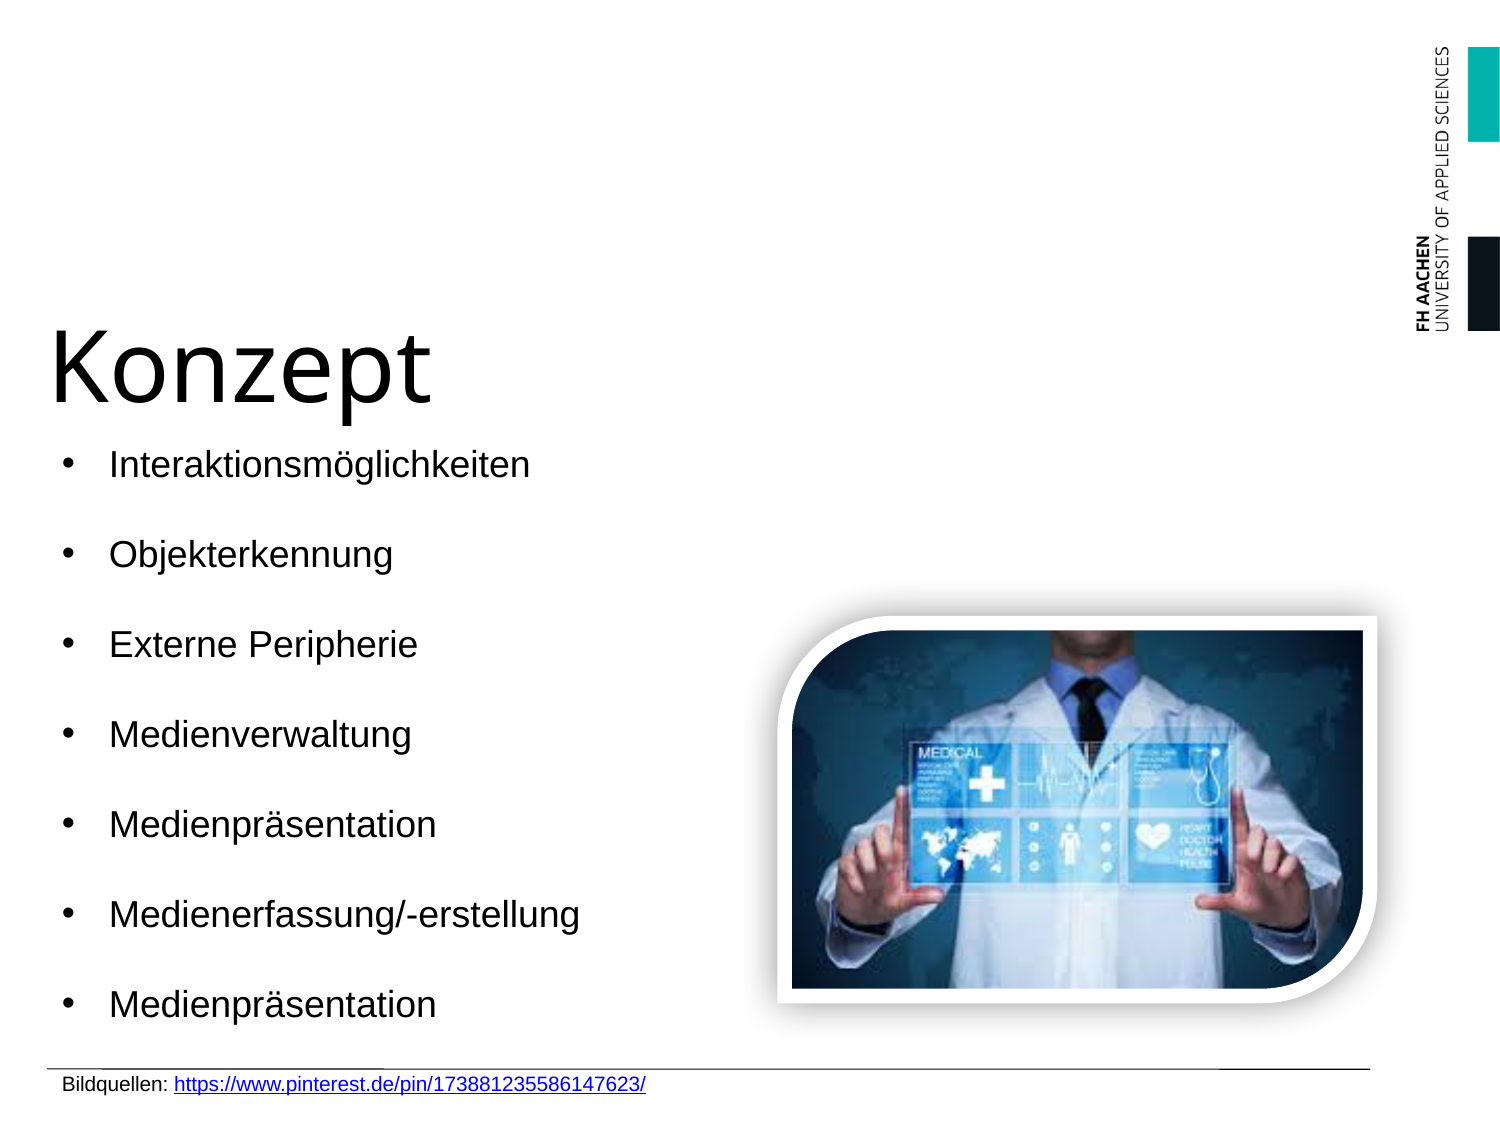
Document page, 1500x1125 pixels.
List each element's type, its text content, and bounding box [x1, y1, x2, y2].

title Konzept [47, 302, 1371, 433]
picture [784, 622, 1371, 997]
text_box Interaktionsmöglichkeiten Objekterkennung Externe Peripherie Medienverwaltung Medienpräsentation Medienerfassung/-erstellung Medienpräsentation [47, 432, 1312, 1033]
picture [1404, 47, 1500, 331]
text_box Bildquellen: https://www.pinterest.de/pin/173881235586147623/ [47, 1063, 1441, 1103]
